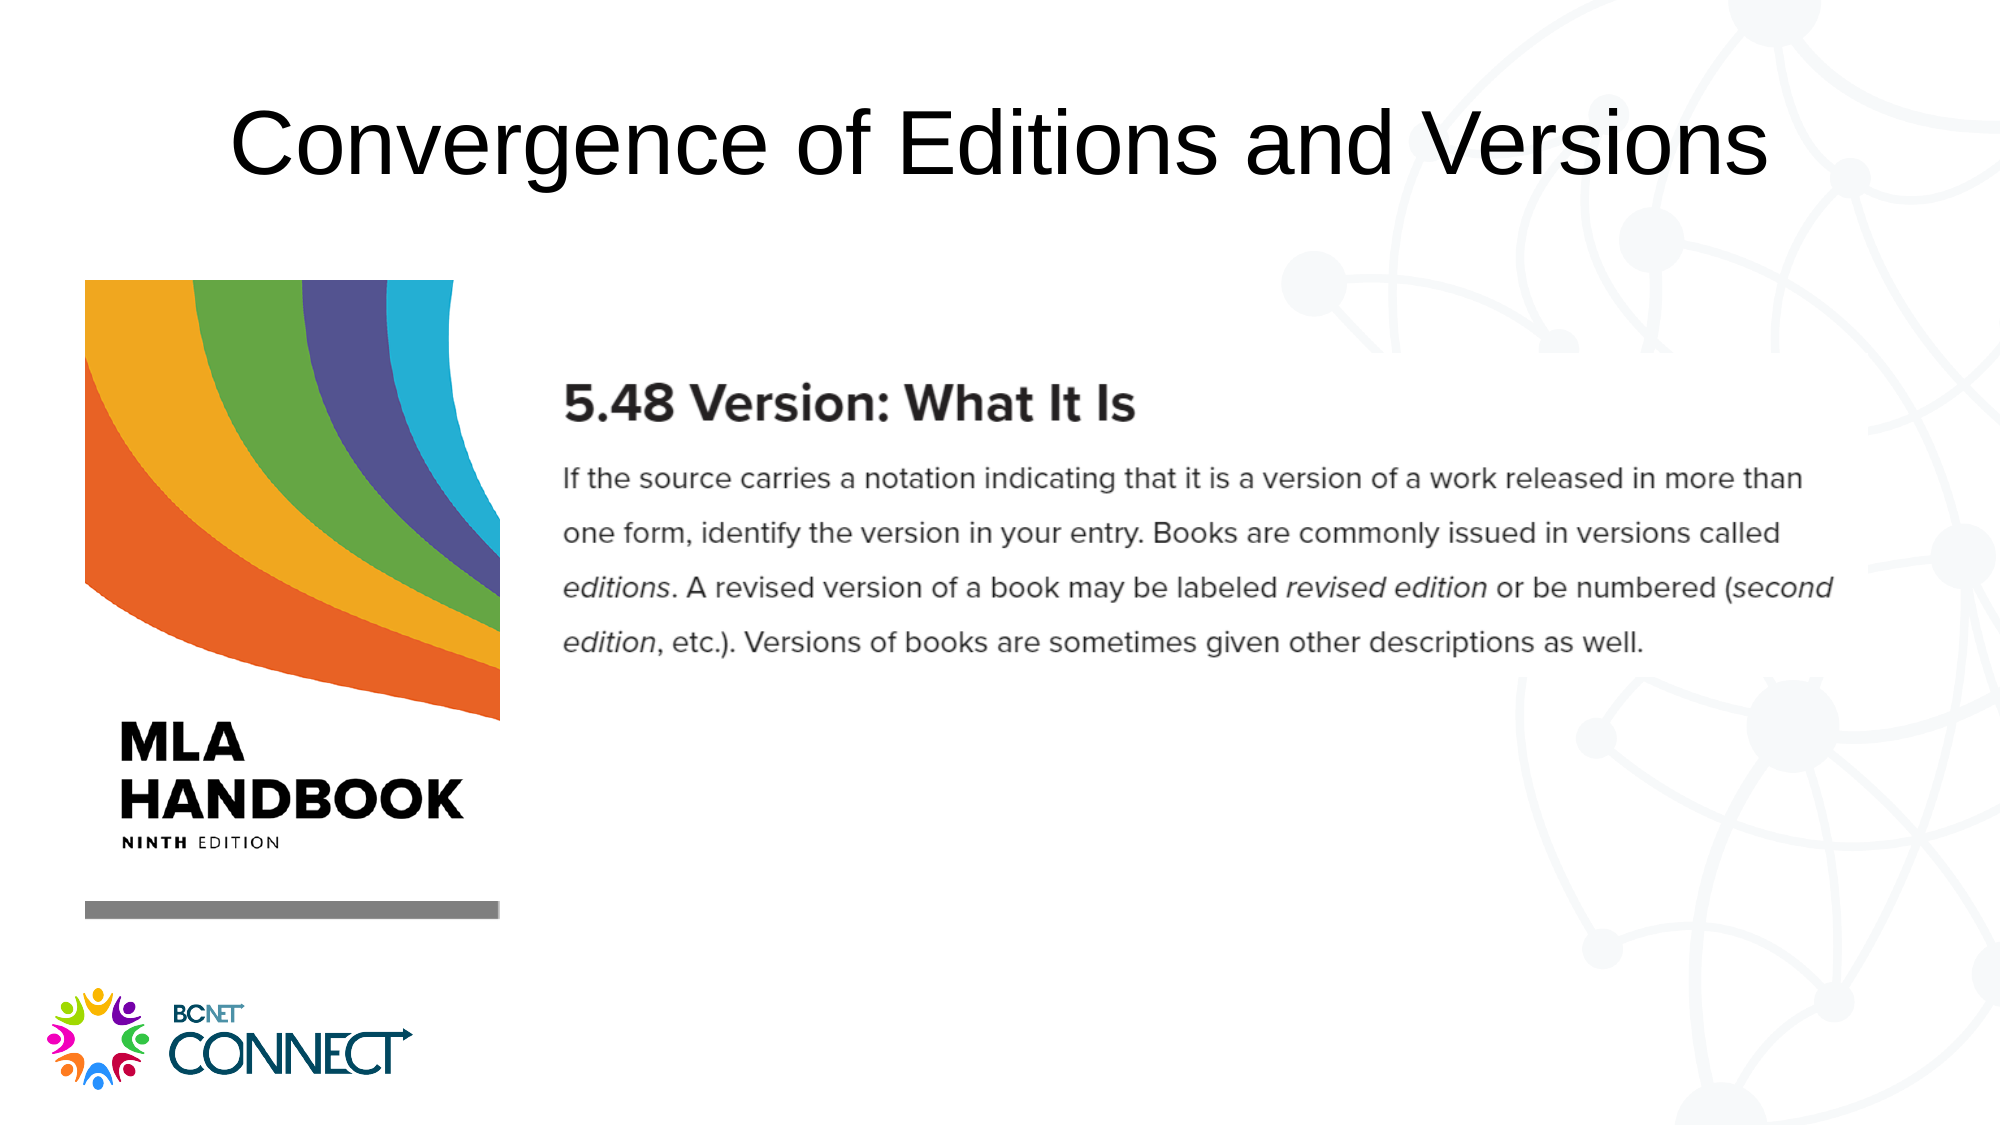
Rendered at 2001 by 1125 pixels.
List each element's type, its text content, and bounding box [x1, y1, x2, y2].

picture [47, 988, 413, 1090]
title Convergence of Editions and Versions [99, 44, 1900, 233]
picture [85, 279, 500, 901]
picture [525, 0, 2000, 1125]
